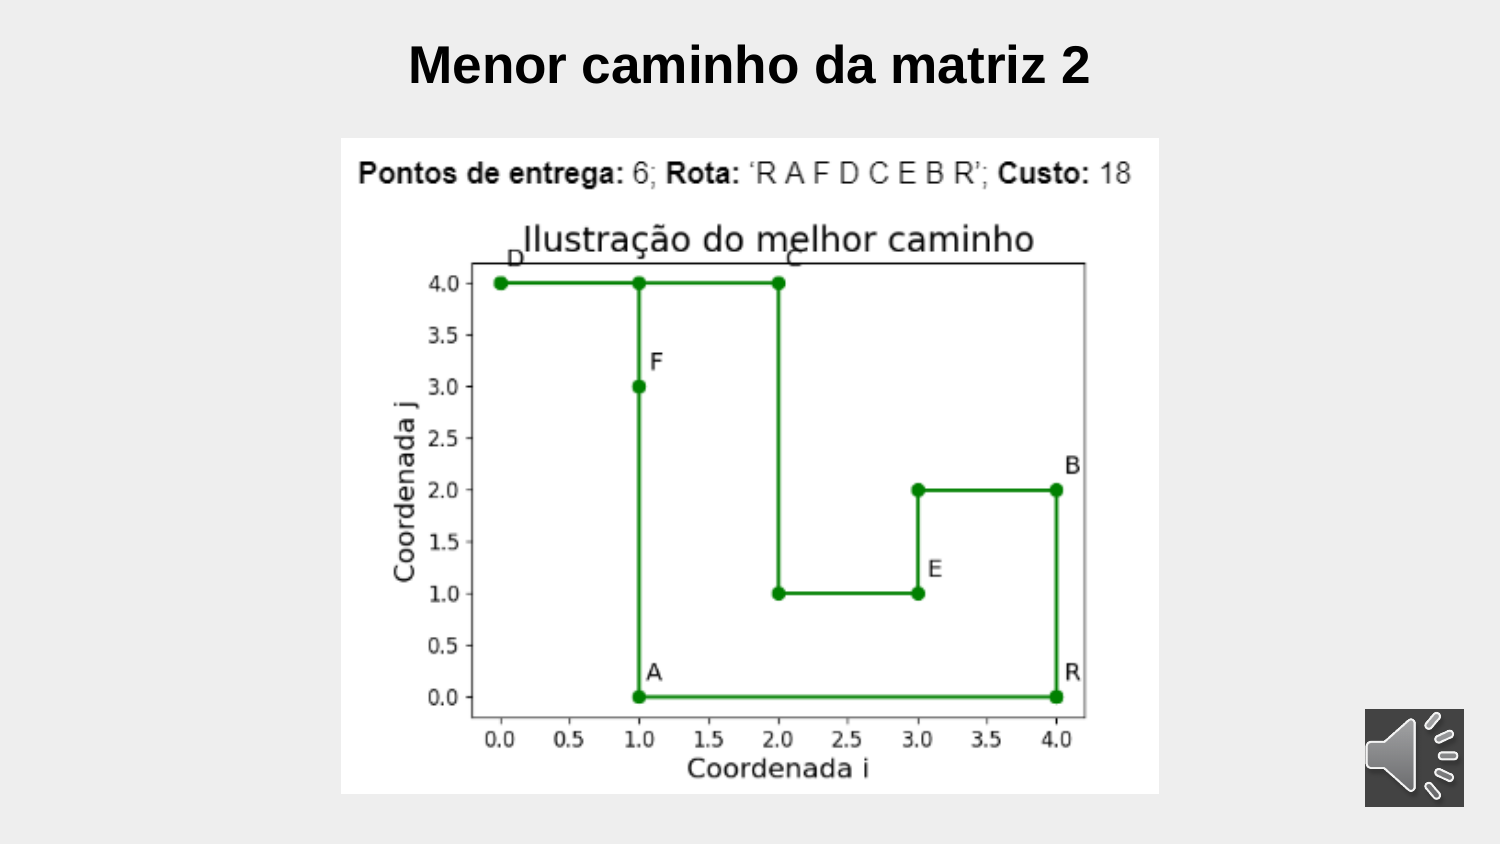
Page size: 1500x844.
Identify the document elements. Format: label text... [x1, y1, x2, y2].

title Menor caminho da matriz 2 [51, 15, 1449, 110]
picture [1364, 708, 1465, 809]
picture [341, 138, 1159, 795]
